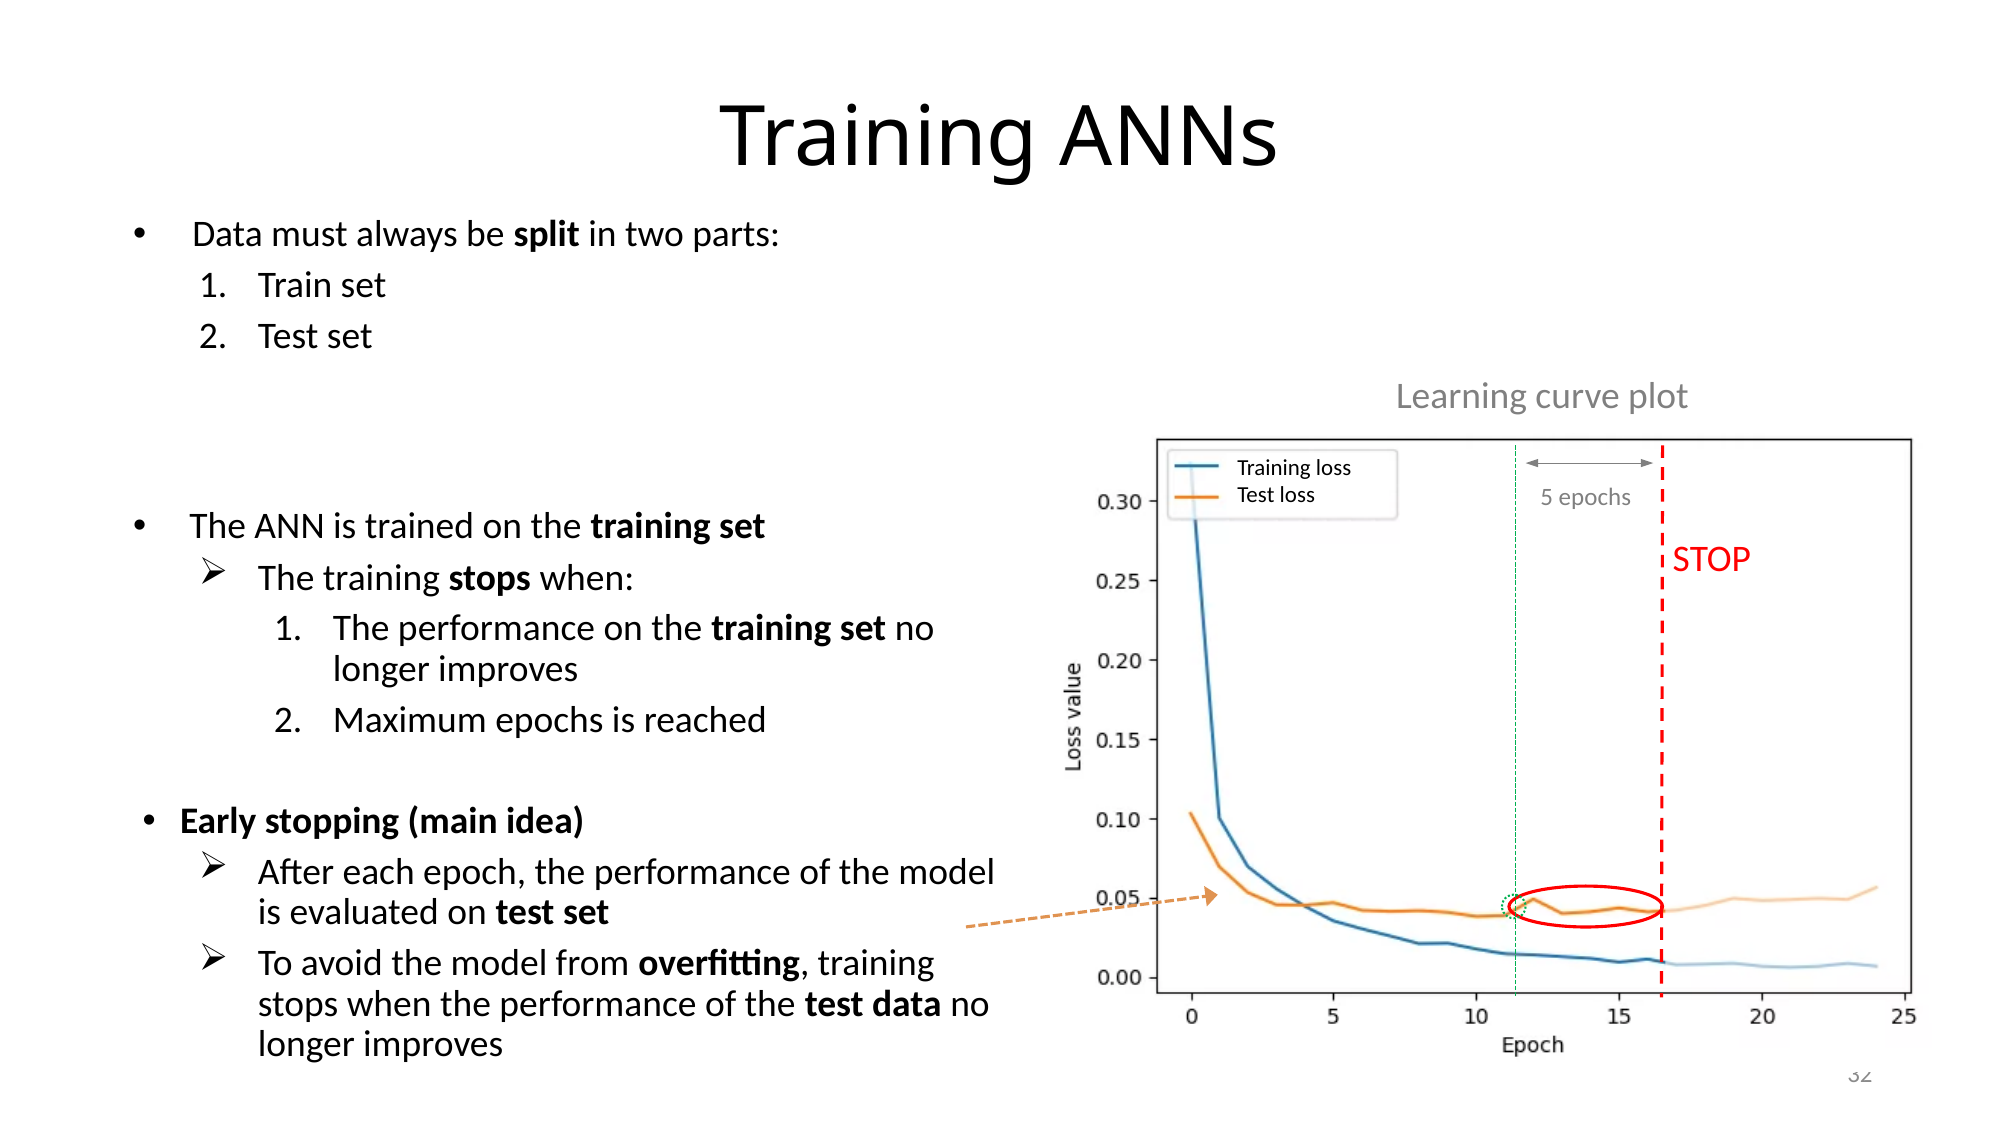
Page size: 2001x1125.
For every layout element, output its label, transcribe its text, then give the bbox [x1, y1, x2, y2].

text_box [965, 894, 1218, 927]
list Data must always be split in two parts: Train set Test set The ANN is trained on the training set The training stops when: The performance on the training set no longer improves Maximum epochs is reached Early stopping (main idea) After each epoch, the performance of the model is evaluated on test set To avoid the model from overfitting, training stops when the performance of the test data no longer improves [118, 206, 1027, 1093]
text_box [1509, 445, 1888, 998]
text_box Learning curve plot [1153, 363, 1932, 424]
title Training ANNs [324, 45, 1675, 233]
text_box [1061, 433, 1932, 1072]
slide_number 32 [1691, 1072, 1888, 1103]
